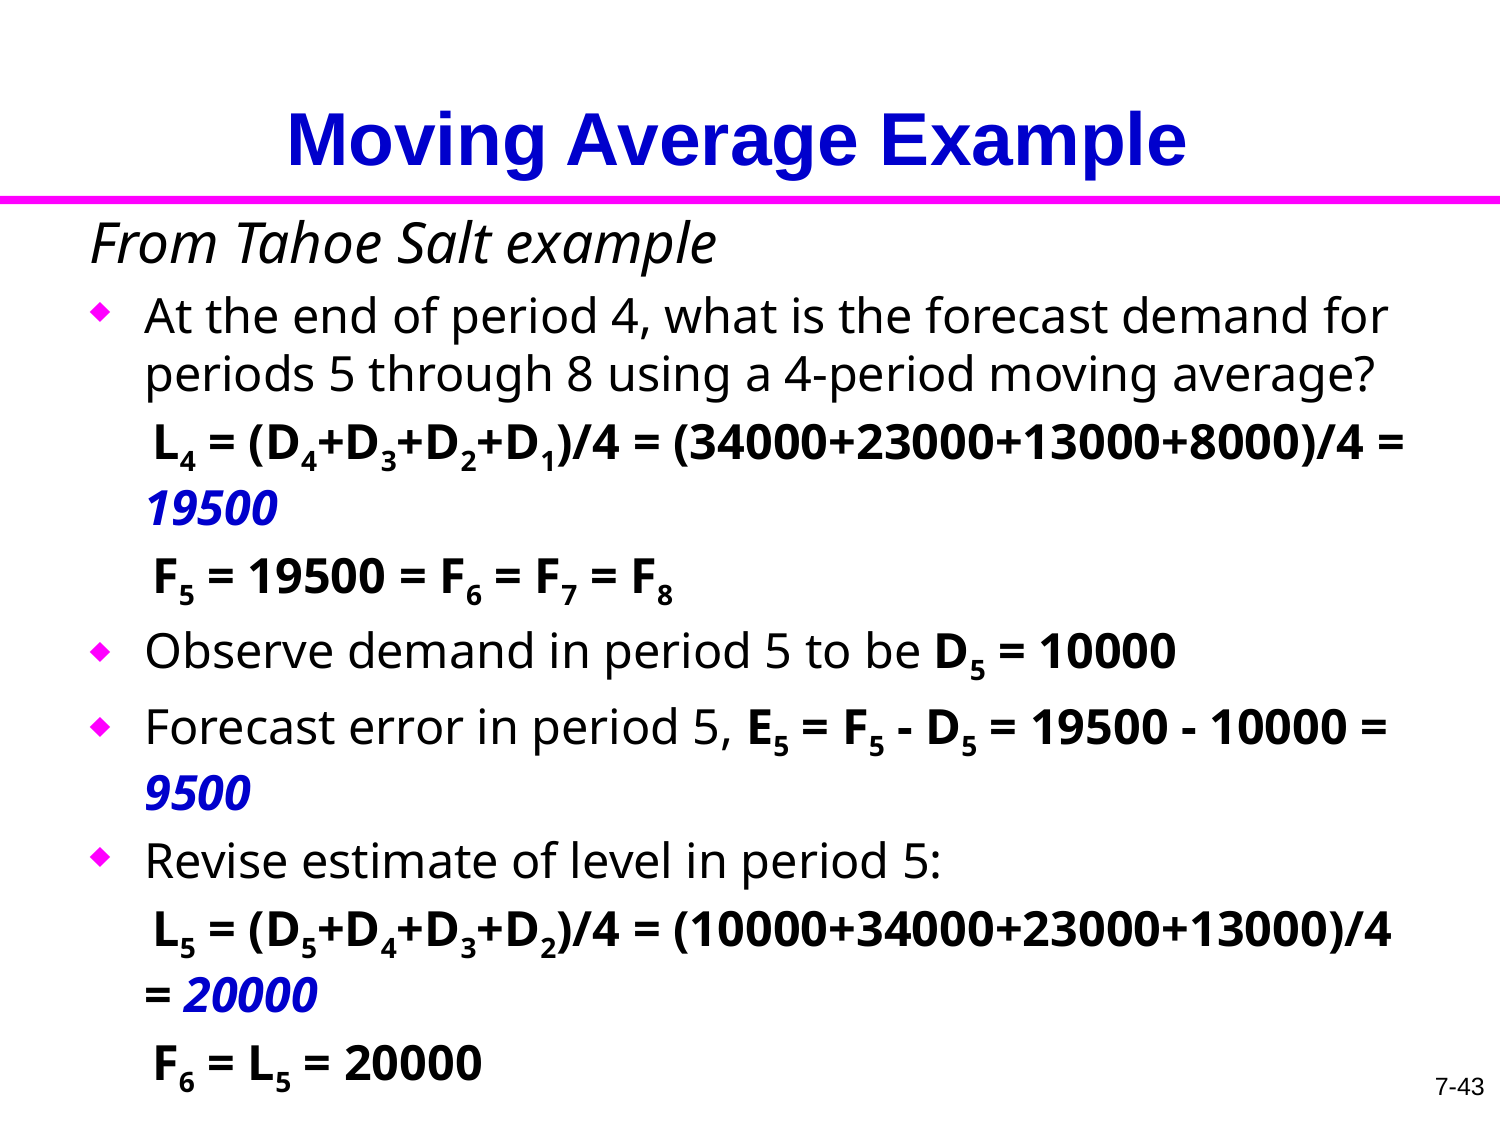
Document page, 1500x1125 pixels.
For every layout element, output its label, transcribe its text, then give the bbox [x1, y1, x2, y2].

list From Tahoe Salt example At the end of period 4, what is the forecast demand for periods 5 through 8 using a 4-period moving average? L4 = (D4+D3+D2+D1)/4 = (34000+23000+13000+8000)/4 = 19500 F5 = 19500 = F6 = F7 = F8 Observe demand in period 5 to be D5 = 10000 Forecast error in period 5, E5 = F5 - D5 = 19500 - 10000 = 9500 Revise estimate of level in period 5: L5 = (D5+D4+D3+D2)/4 = (10000+34000+23000+13000)/4 = 20000 F6 = L5 = 20000 [75, 200, 1450, 1113]
title Moving Average Example [99, 37, 1375, 188]
slide_number 7-43 [1187, 1062, 1500, 1125]
